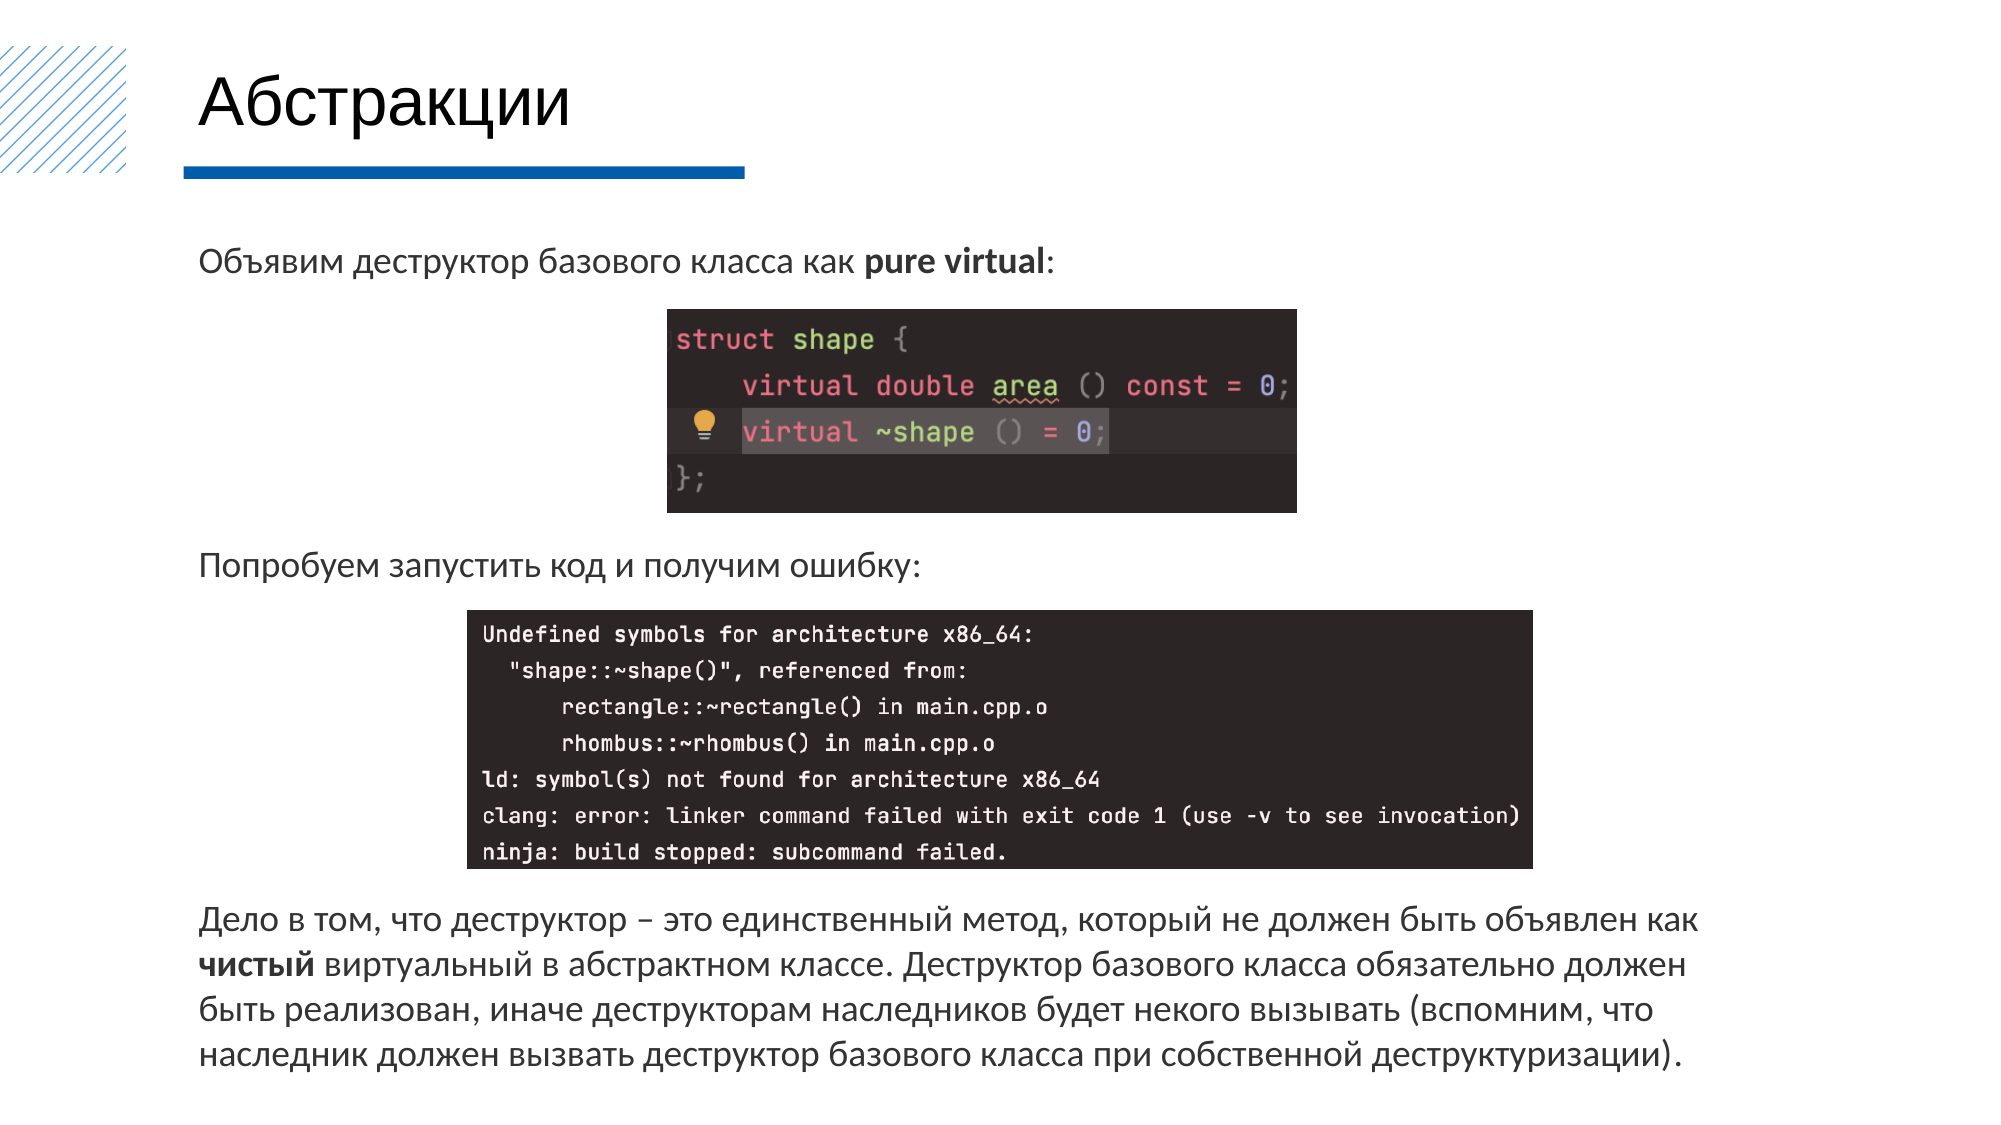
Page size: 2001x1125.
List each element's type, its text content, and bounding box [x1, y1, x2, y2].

text_box Объявим деструктор базового класса как pure virtual: [183, 229, 1780, 289]
picture [666, 309, 1297, 513]
text_box Дело в том, что деструктор – это единственный метод, который не должен быть объявлен как чистый виртуальный в абстрактном классе. Деструктор базового класса обязательно должен быть реализован, иначе деструкторам наследников будет некого вызывать (вспомним, что наследник должен вызвать деструктор базового класса при собственной деструктуризации). [183, 886, 1780, 1081]
text_box Попробуем запустить код и получим ошибку: [183, 532, 1780, 592]
picture [467, 610, 1533, 869]
list Абстракции [183, 58, 1780, 149]
picture [0, 46, 126, 173]
